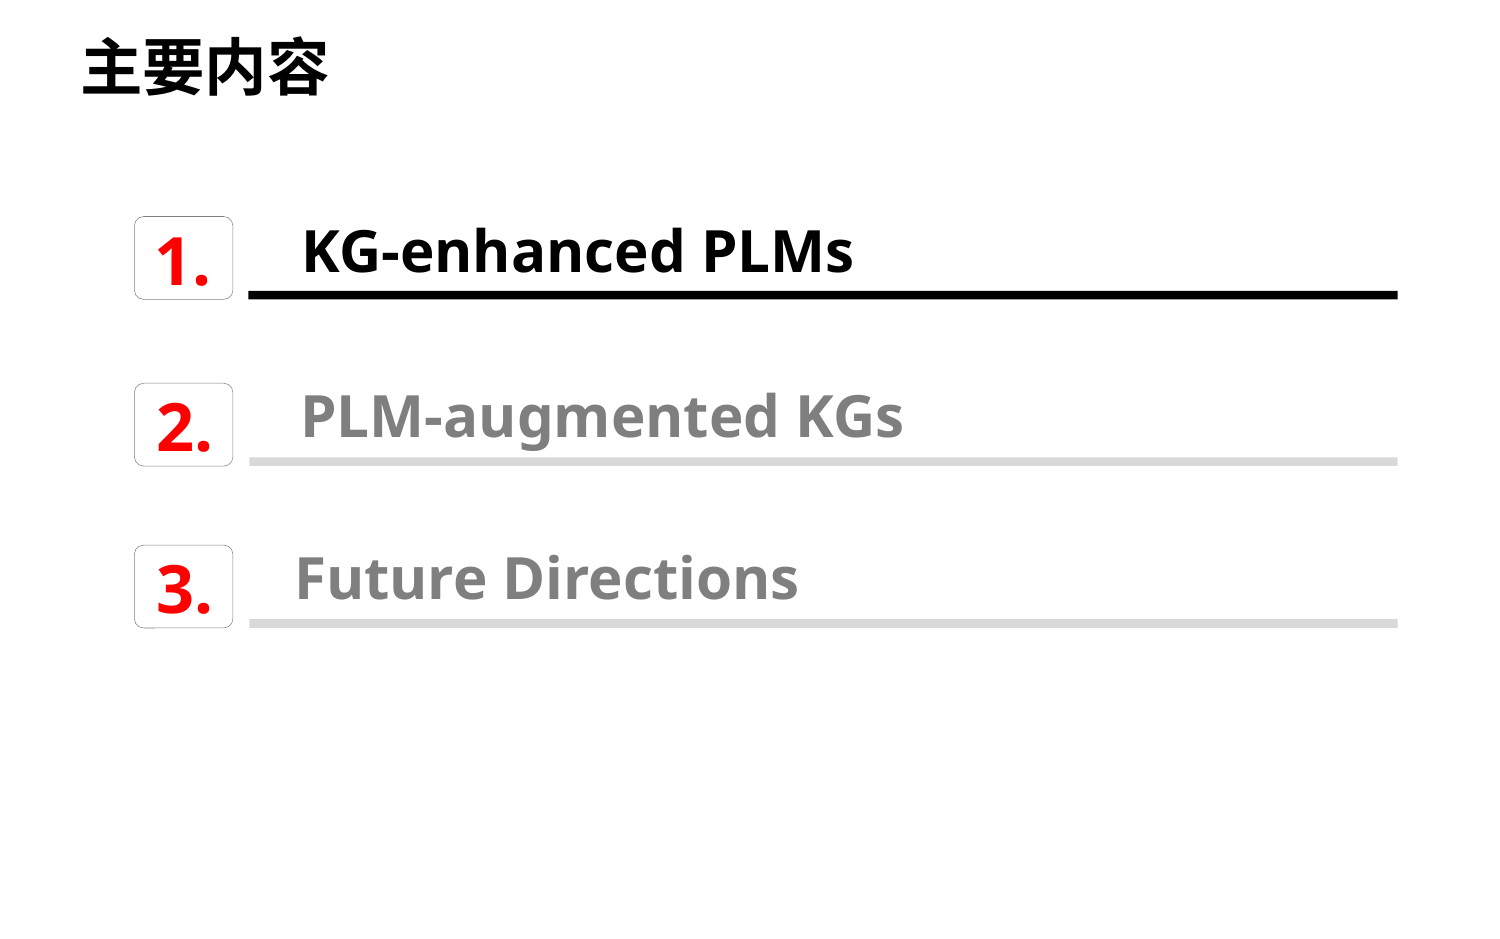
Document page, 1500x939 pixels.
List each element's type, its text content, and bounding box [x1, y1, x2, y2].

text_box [134, 371, 1398, 474]
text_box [134, 205, 1398, 307]
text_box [134, 533, 1398, 635]
title 主要内容 [64, 6, 1447, 125]
